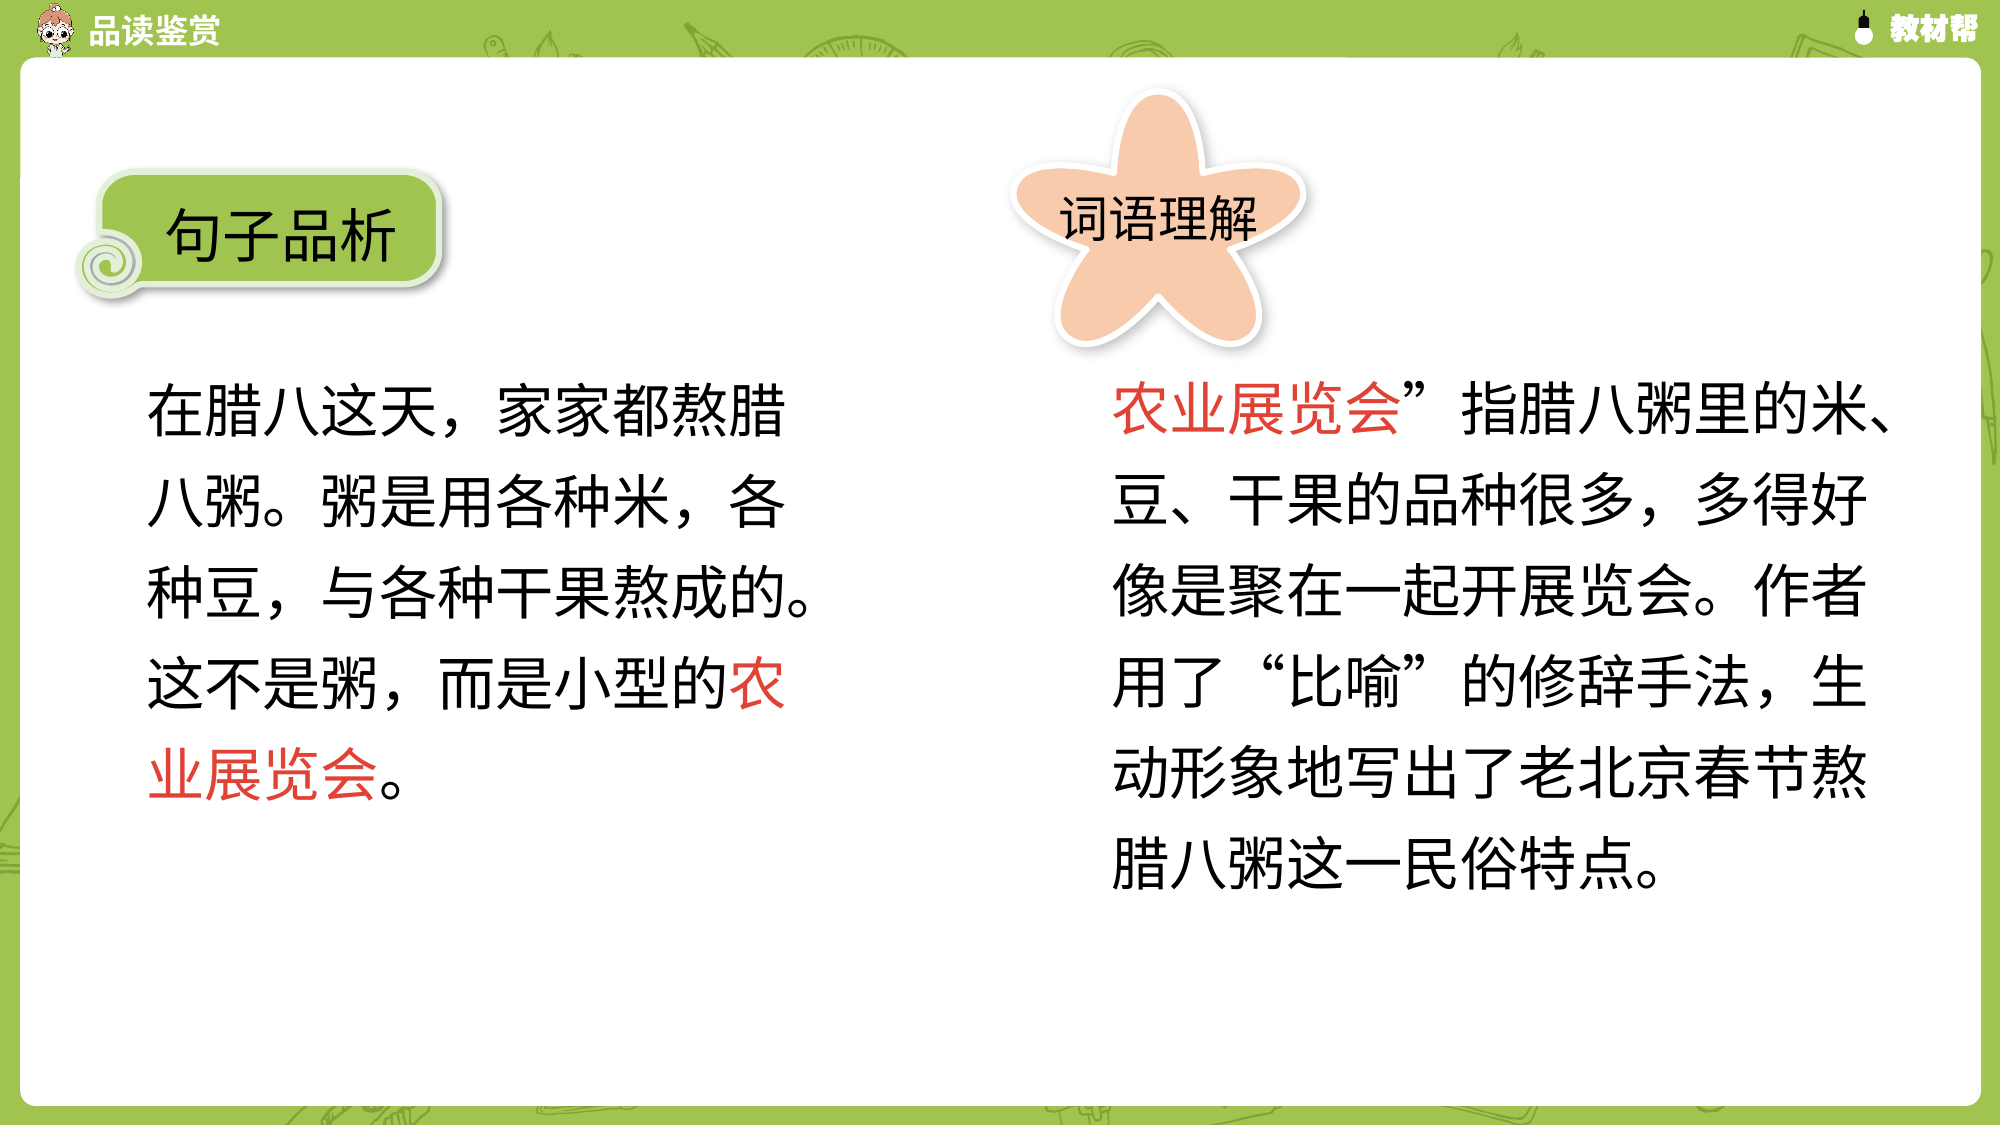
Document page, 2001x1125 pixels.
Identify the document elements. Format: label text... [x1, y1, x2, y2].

text_box 句子品析 [78, 171, 440, 296]
text_box 词语理解 [1013, 91, 1304, 345]
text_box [131, 295, 830, 858]
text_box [1096, 298, 1934, 963]
picture [36, 1, 75, 58]
